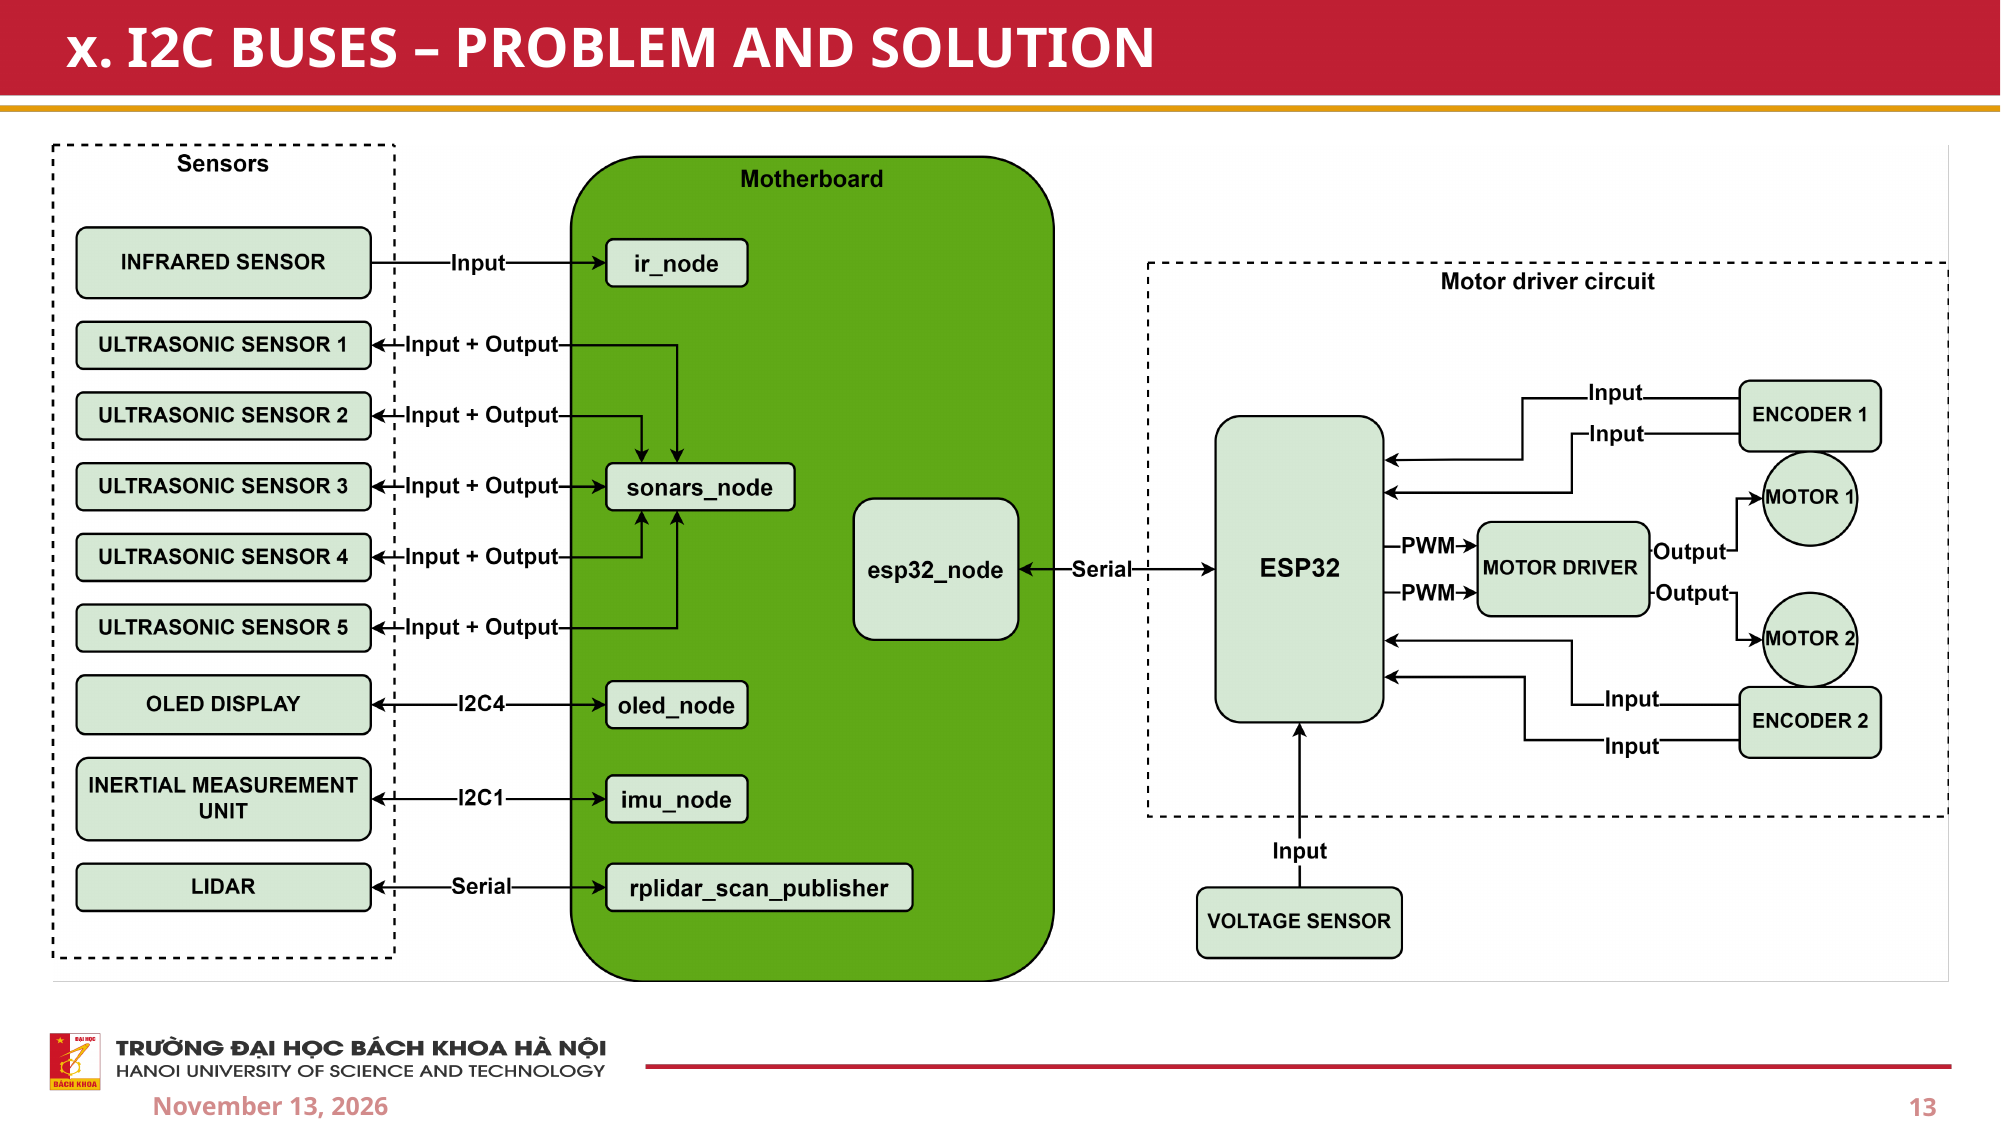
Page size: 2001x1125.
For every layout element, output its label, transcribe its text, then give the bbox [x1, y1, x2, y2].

picture [0, 0, 2001, 1125]
title x. I2C BUSES – PROBLEM AND SOLUTION [51, 12, 1949, 87]
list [51, 143, 1949, 982]
slide_number 13 [1502, 1078, 1953, 1125]
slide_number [137, 1076, 588, 1125]
